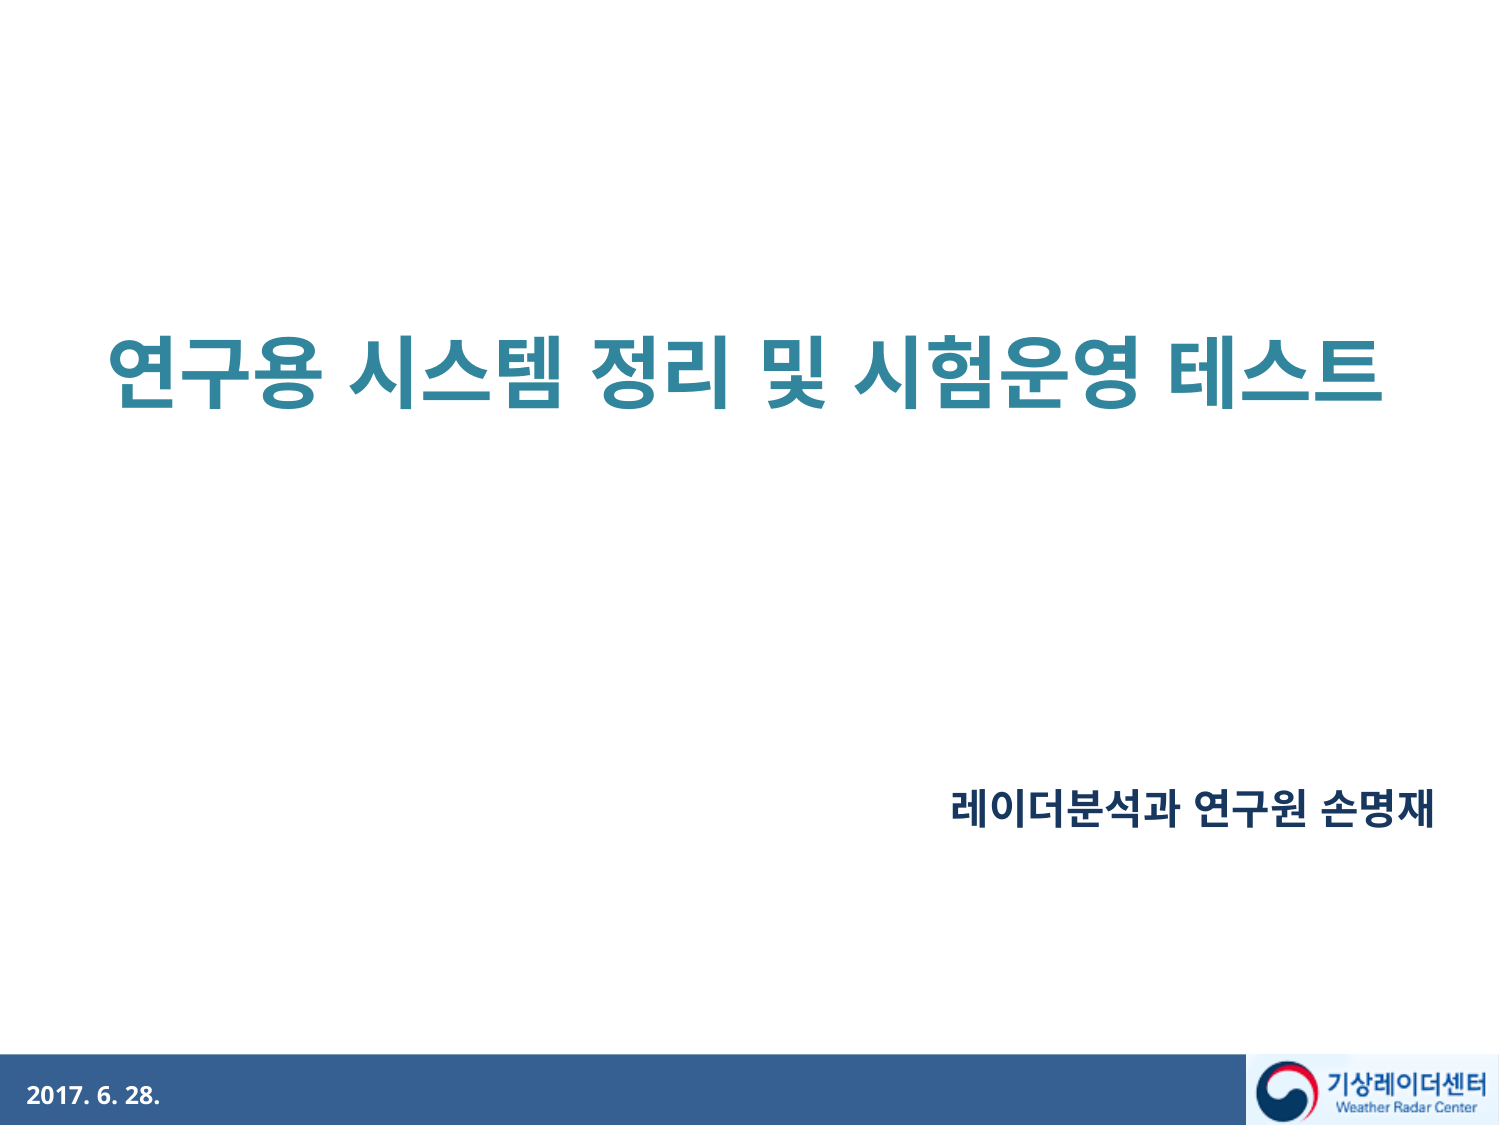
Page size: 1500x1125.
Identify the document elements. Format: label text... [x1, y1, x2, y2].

text_box 연구용 시스템 정리 및 시험운영 테스트 [92, 316, 1401, 427]
text_box [0, 1054, 1243, 1125]
text_box 2017. 6. 28. [11, 1072, 176, 1117]
picture [1245, 1054, 1498, 1125]
text_box 레이더분석과 연구원 손명재 [935, 775, 1452, 840]
